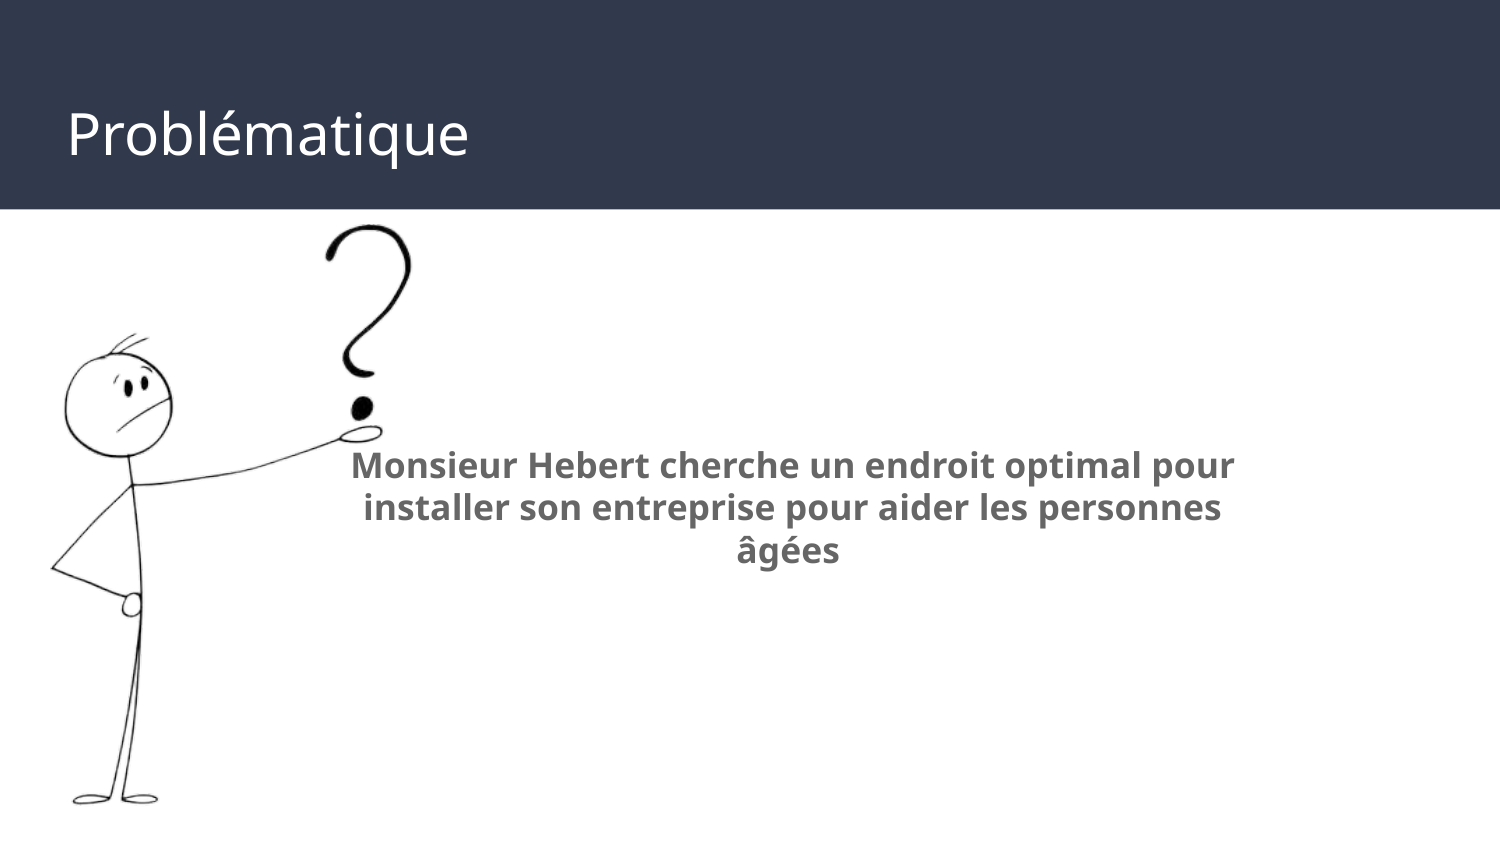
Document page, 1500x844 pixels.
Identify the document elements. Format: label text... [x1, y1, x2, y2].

title Problématique [51, 82, 1449, 185]
picture [26, 201, 436, 830]
text_box Monsieur Hebert cherche un endroit optimal pour installer son entreprise pour aider les personnes âgées [441, 427, 1268, 568]
